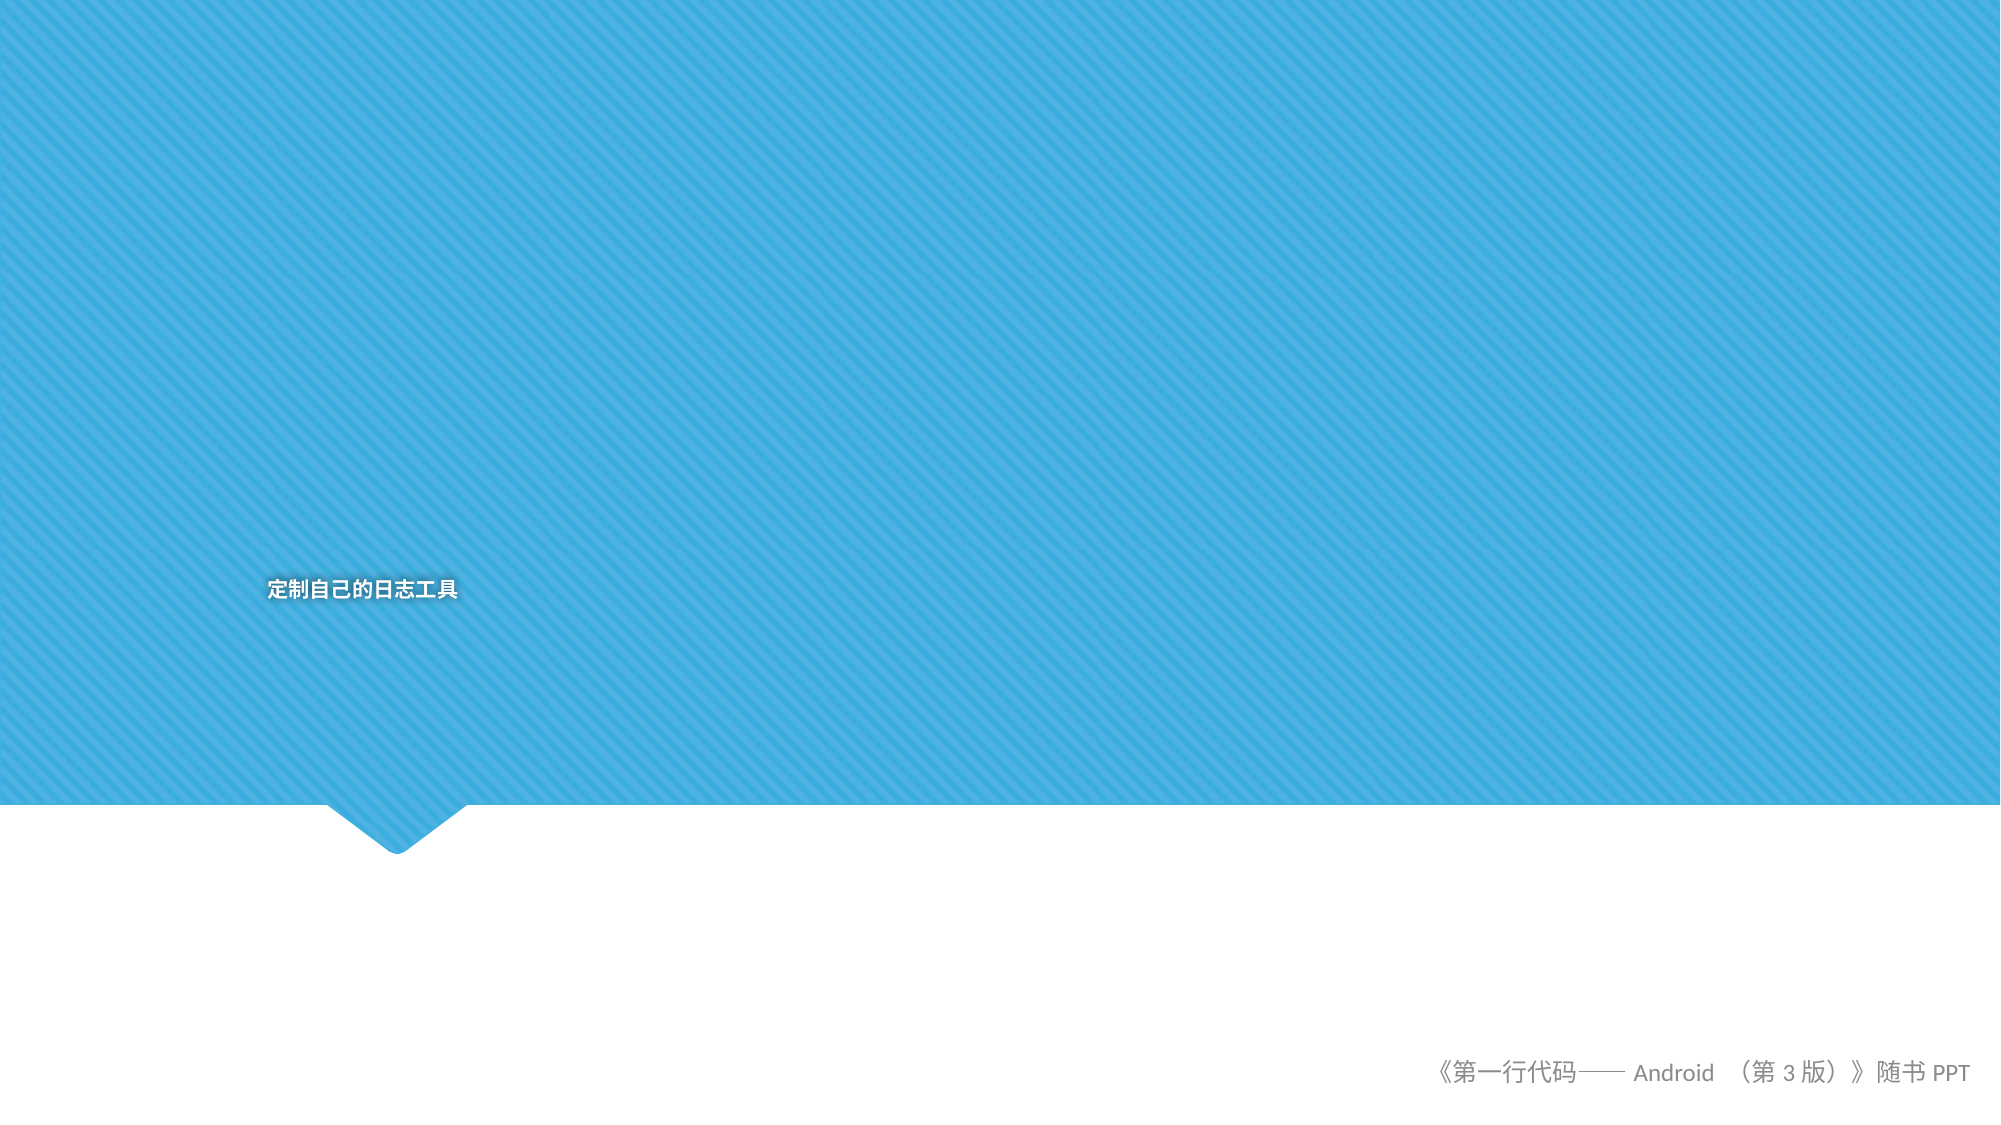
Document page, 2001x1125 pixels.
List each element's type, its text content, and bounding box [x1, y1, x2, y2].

title 定制自己的日志工具 [251, 515, 1748, 610]
